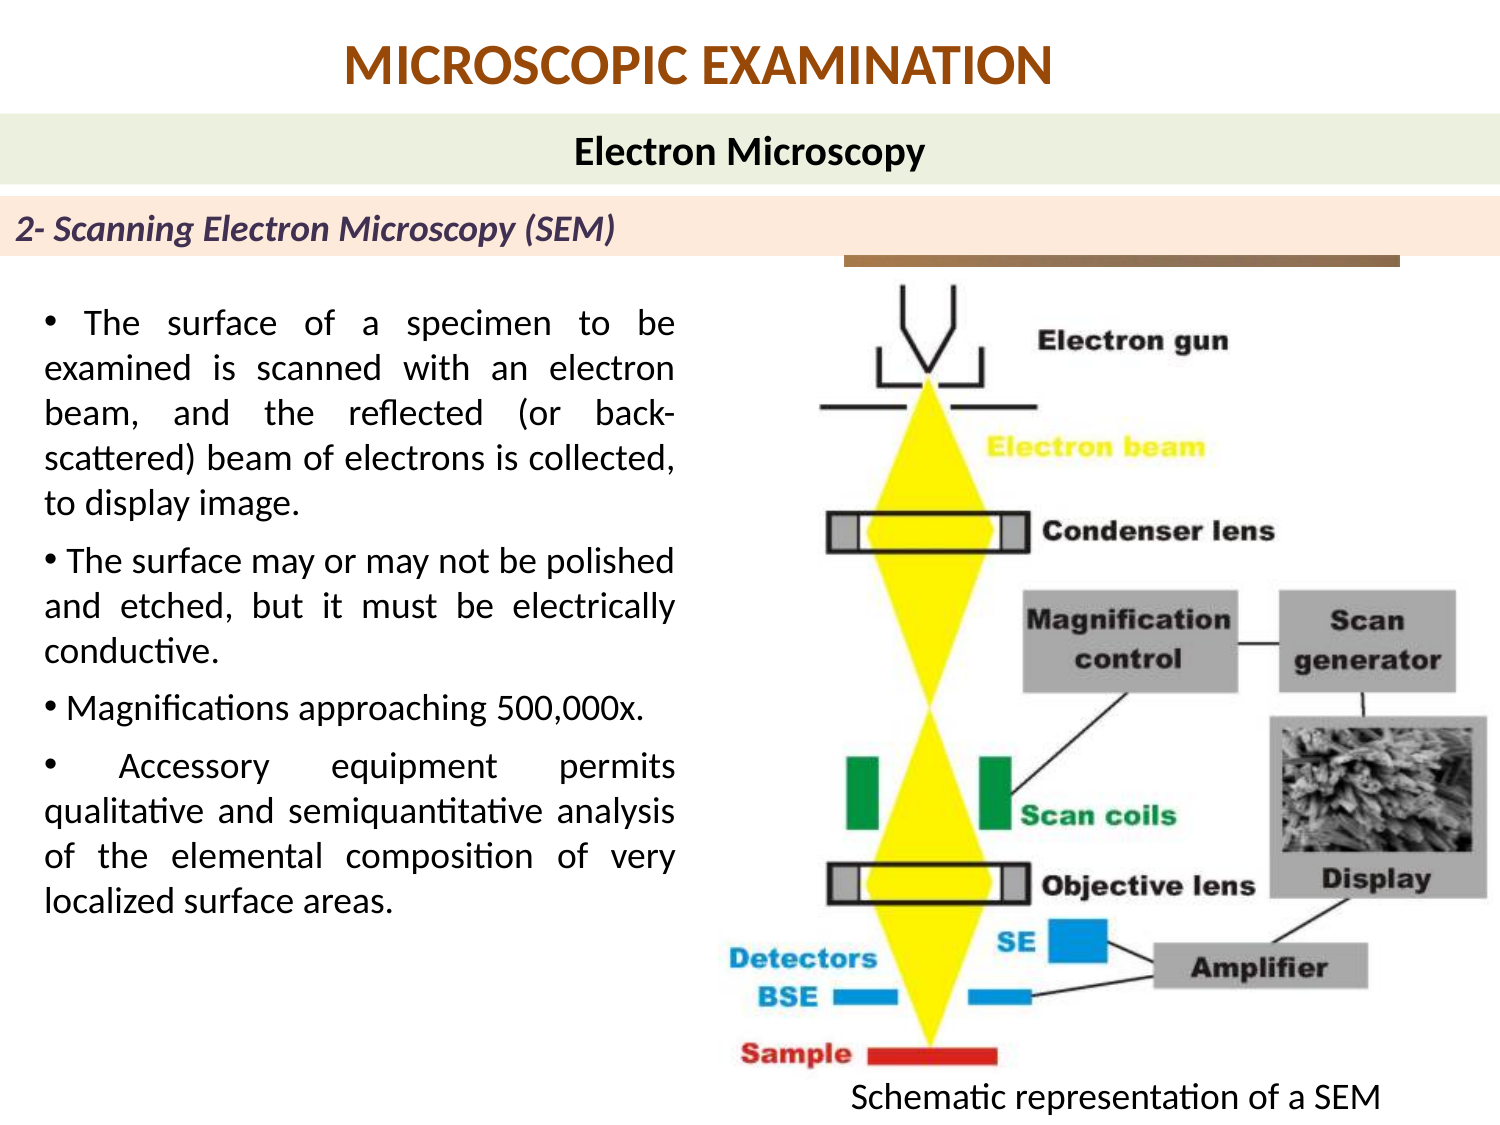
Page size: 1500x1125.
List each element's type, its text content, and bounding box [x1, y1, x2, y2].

text_box Schematic representation of a SEM [836, 1091, 1398, 1125]
picture [718, 255, 1500, 1082]
title Electron Microscopy [0, 113, 1500, 185]
text_box The surface of a specimen to be examined is scanned with an electron beam, and the reflected (or back-scattered) beam of electrons is collected, to display image. The surface may or may not be polished and etched, but it must be electrically conductive. Magnifications approaching 500,000x. Accessory equipment permits qualitative and semiquantitative analysis of the elemental composition of very localized surface areas. [29, 290, 691, 928]
text_box 2- Scanning Electron Microscopy (SEM) [0, 196, 1500, 256]
text_box MICROSCOPIC EXAMINATION [329, 19, 1070, 104]
